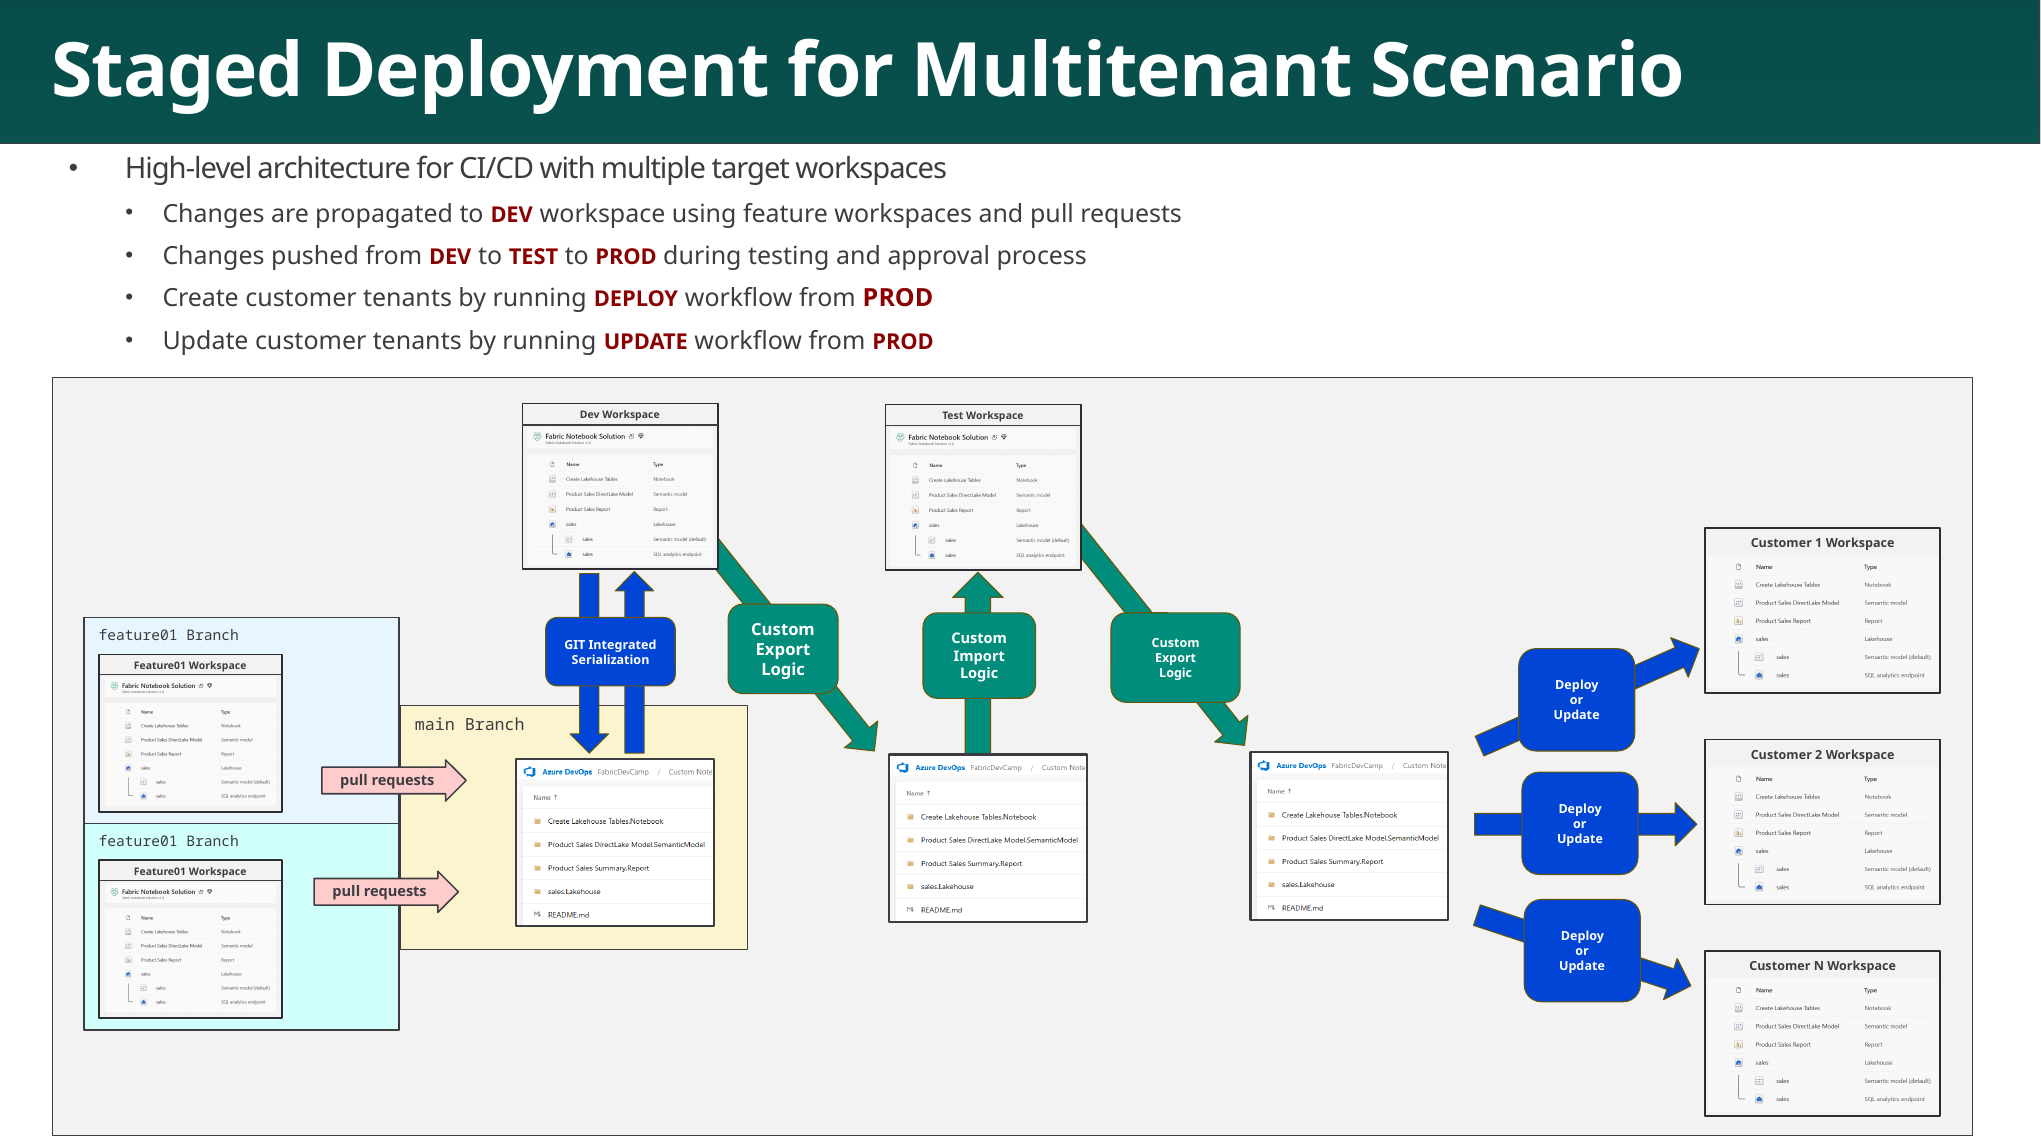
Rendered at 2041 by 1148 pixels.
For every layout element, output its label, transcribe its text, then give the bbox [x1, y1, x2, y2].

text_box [1704, 950, 1941, 1117]
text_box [83, 823, 400, 1031]
picture [516, 759, 714, 926]
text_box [83, 617, 400, 823]
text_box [922, 571, 1036, 755]
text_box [522, 403, 719, 570]
text_box pull requests [400, 759, 467, 802]
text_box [1704, 739, 1941, 905]
text_box [52, 377, 1973, 1136]
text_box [1110, 458, 1241, 781]
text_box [727, 463, 839, 787]
title Staged Deployment for Multitenant Scenario [51, 31, 1988, 113]
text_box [545, 571, 676, 754]
picture [1251, 752, 1448, 919]
text_box main Branch [400, 705, 748, 950]
text_box pull requests [400, 870, 459, 914]
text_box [885, 404, 1082, 571]
picture [889, 755, 1087, 922]
list High-level architecture for CI/CD with multiple target workspaces Changes are propagated to DEV workspace using feature workspaces and pull requests Changes pushed from DEV to TEST to PROD during testing and approval process Create customer tenants by running DEPLOY workflow from PROD Update customer tenants by running UPDATE workflow from PROD [68, 149, 1973, 400]
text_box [1474, 771, 1698, 875]
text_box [1470, 899, 1697, 1003]
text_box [1468, 648, 1710, 752]
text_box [1704, 527, 1941, 694]
